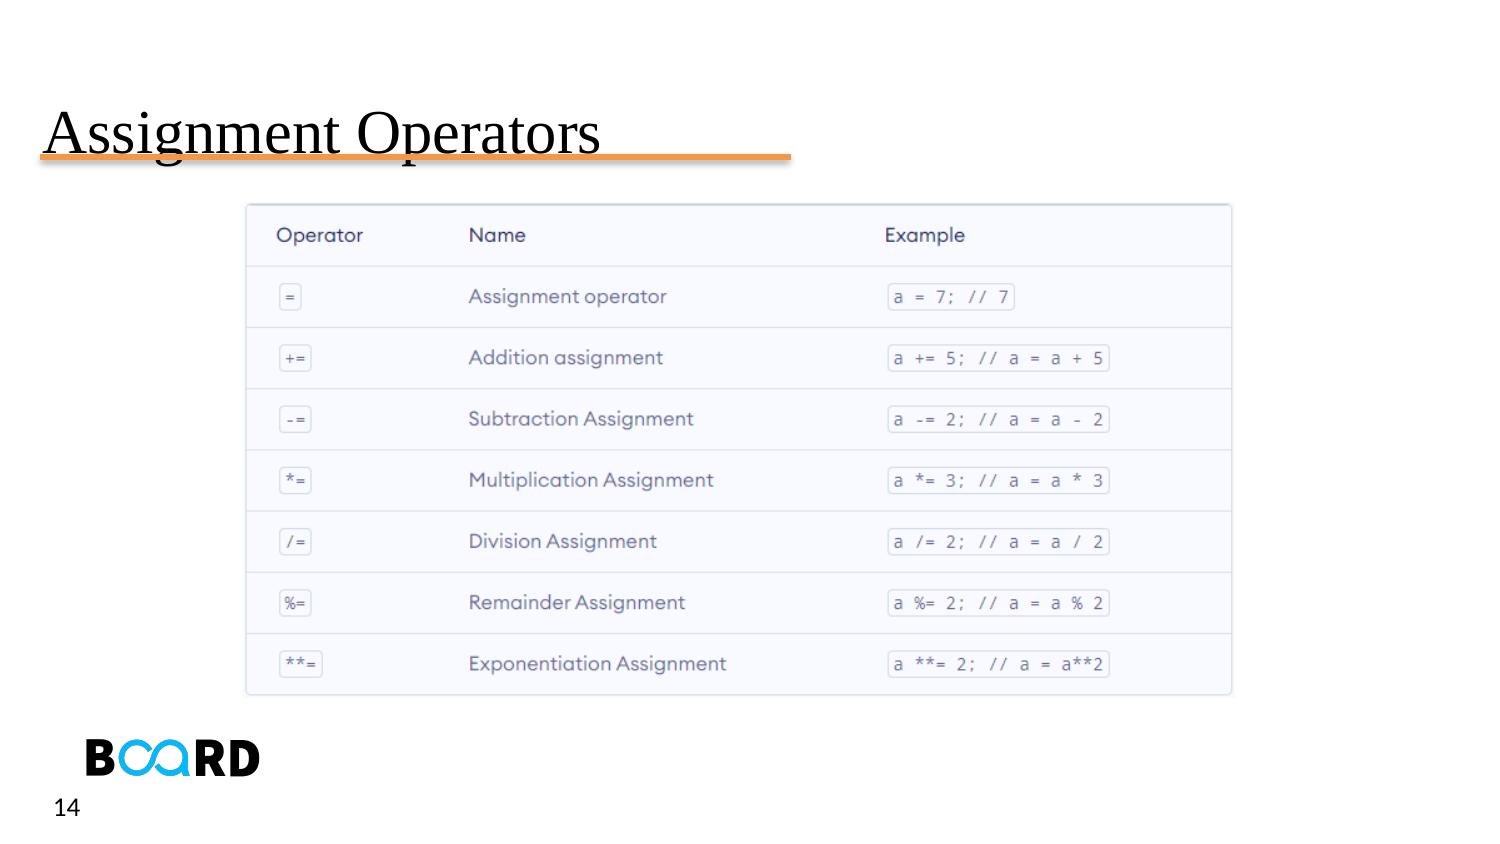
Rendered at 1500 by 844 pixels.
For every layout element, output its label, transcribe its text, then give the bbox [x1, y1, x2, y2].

slide_number ‹#› [5, 774, 96, 840]
picture [243, 202, 1235, 699]
picture [81, 734, 265, 782]
title Assignment Operators [27, 33, 1378, 175]
